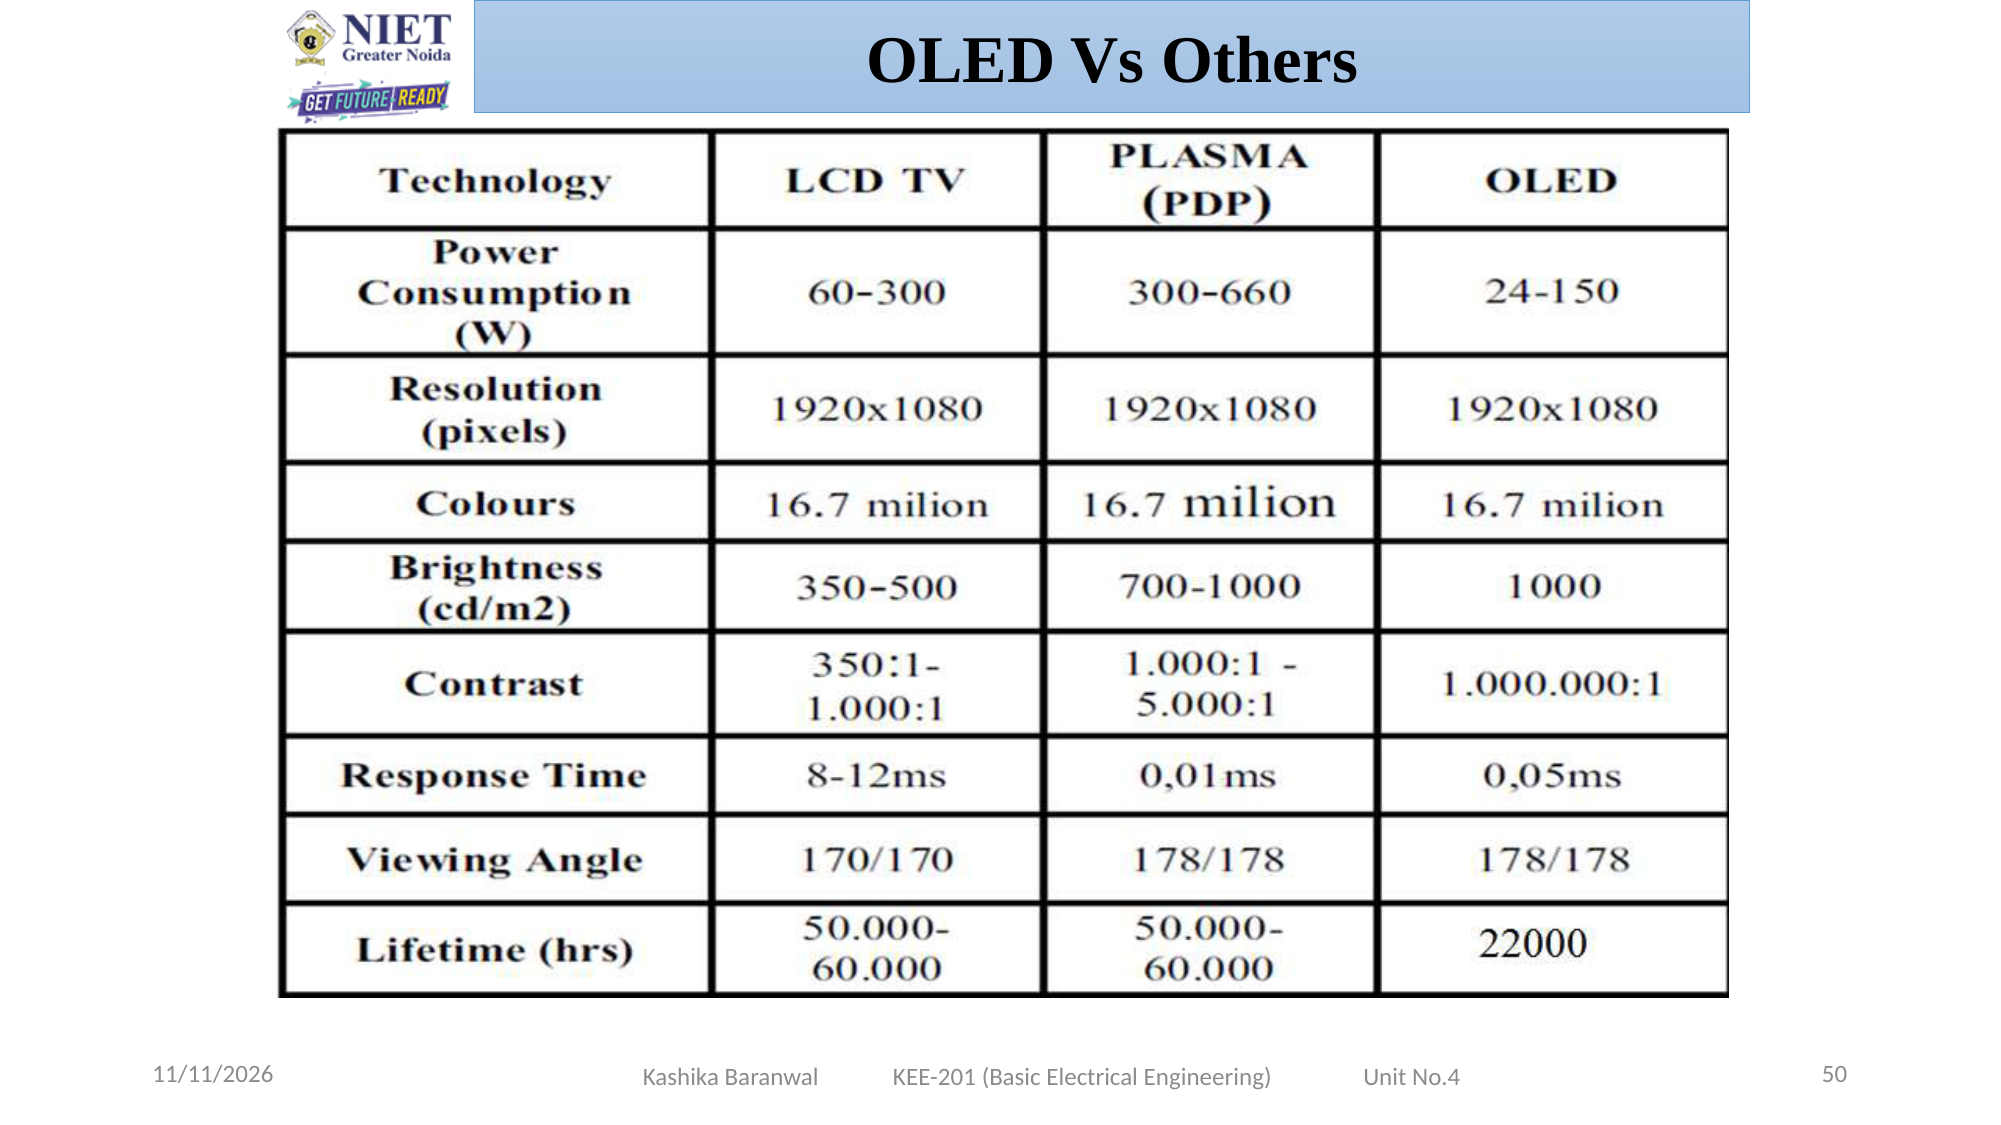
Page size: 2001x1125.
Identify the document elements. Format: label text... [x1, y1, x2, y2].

picture [249, 0, 1729, 998]
text_box OLED Vs Others [488, 0, 1750, 113]
slide_number 50 [1412, 1042, 1863, 1103]
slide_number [137, 1042, 588, 1103]
footer Kashika Baranwal KEE-201 (Basic Electrical Engineering) Unit No.4 [624, 1045, 1481, 1106]
